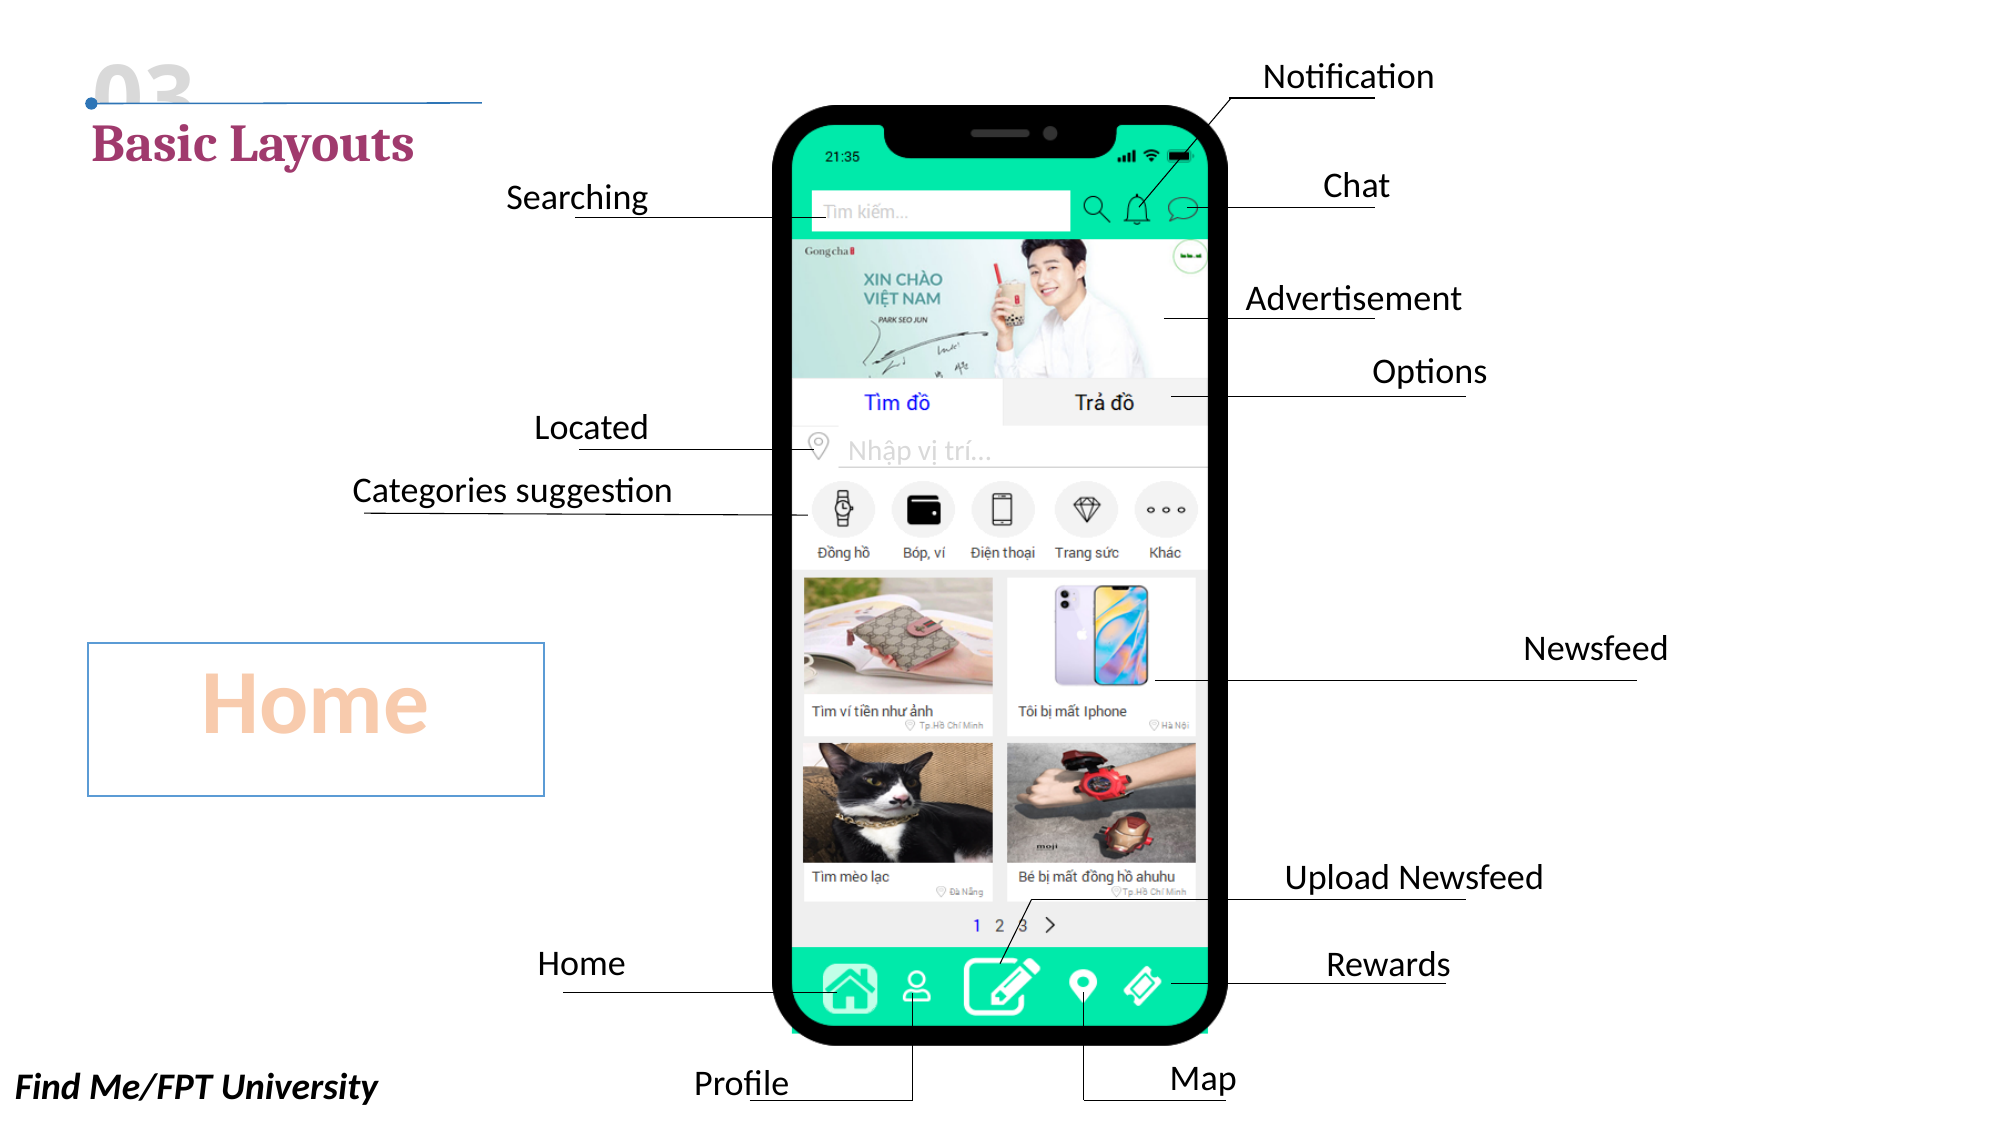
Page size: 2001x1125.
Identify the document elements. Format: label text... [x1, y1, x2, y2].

text_box Newsfeed [1508, 616, 1729, 675]
text_box Profile [679, 1051, 857, 1110]
text_box Chat [1308, 153, 1529, 212]
text_box Located [519, 396, 737, 455]
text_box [1138, 98, 1231, 208]
text_box Categories suggestion [337, 459, 750, 561]
picture [772, 105, 1228, 1047]
text_box Home [87, 642, 545, 797]
text_box Upload Newsfeed [1269, 845, 1693, 904]
list 03 [92, 51, 748, 150]
text_box Rewards [1311, 933, 1529, 1052]
text_box Advertisement [1230, 266, 1654, 325]
text_box Searching [491, 166, 747, 225]
text_box Home [522, 931, 700, 990]
text_box Find Me/FPT University [0, 1054, 441, 1115]
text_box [999, 899, 1032, 964]
text_box Notification [1248, 45, 1513, 104]
text_box Map [1154, 1047, 1370, 1106]
list Basic Layouts [91, 103, 505, 173]
text_box Options [1357, 340, 1653, 399]
